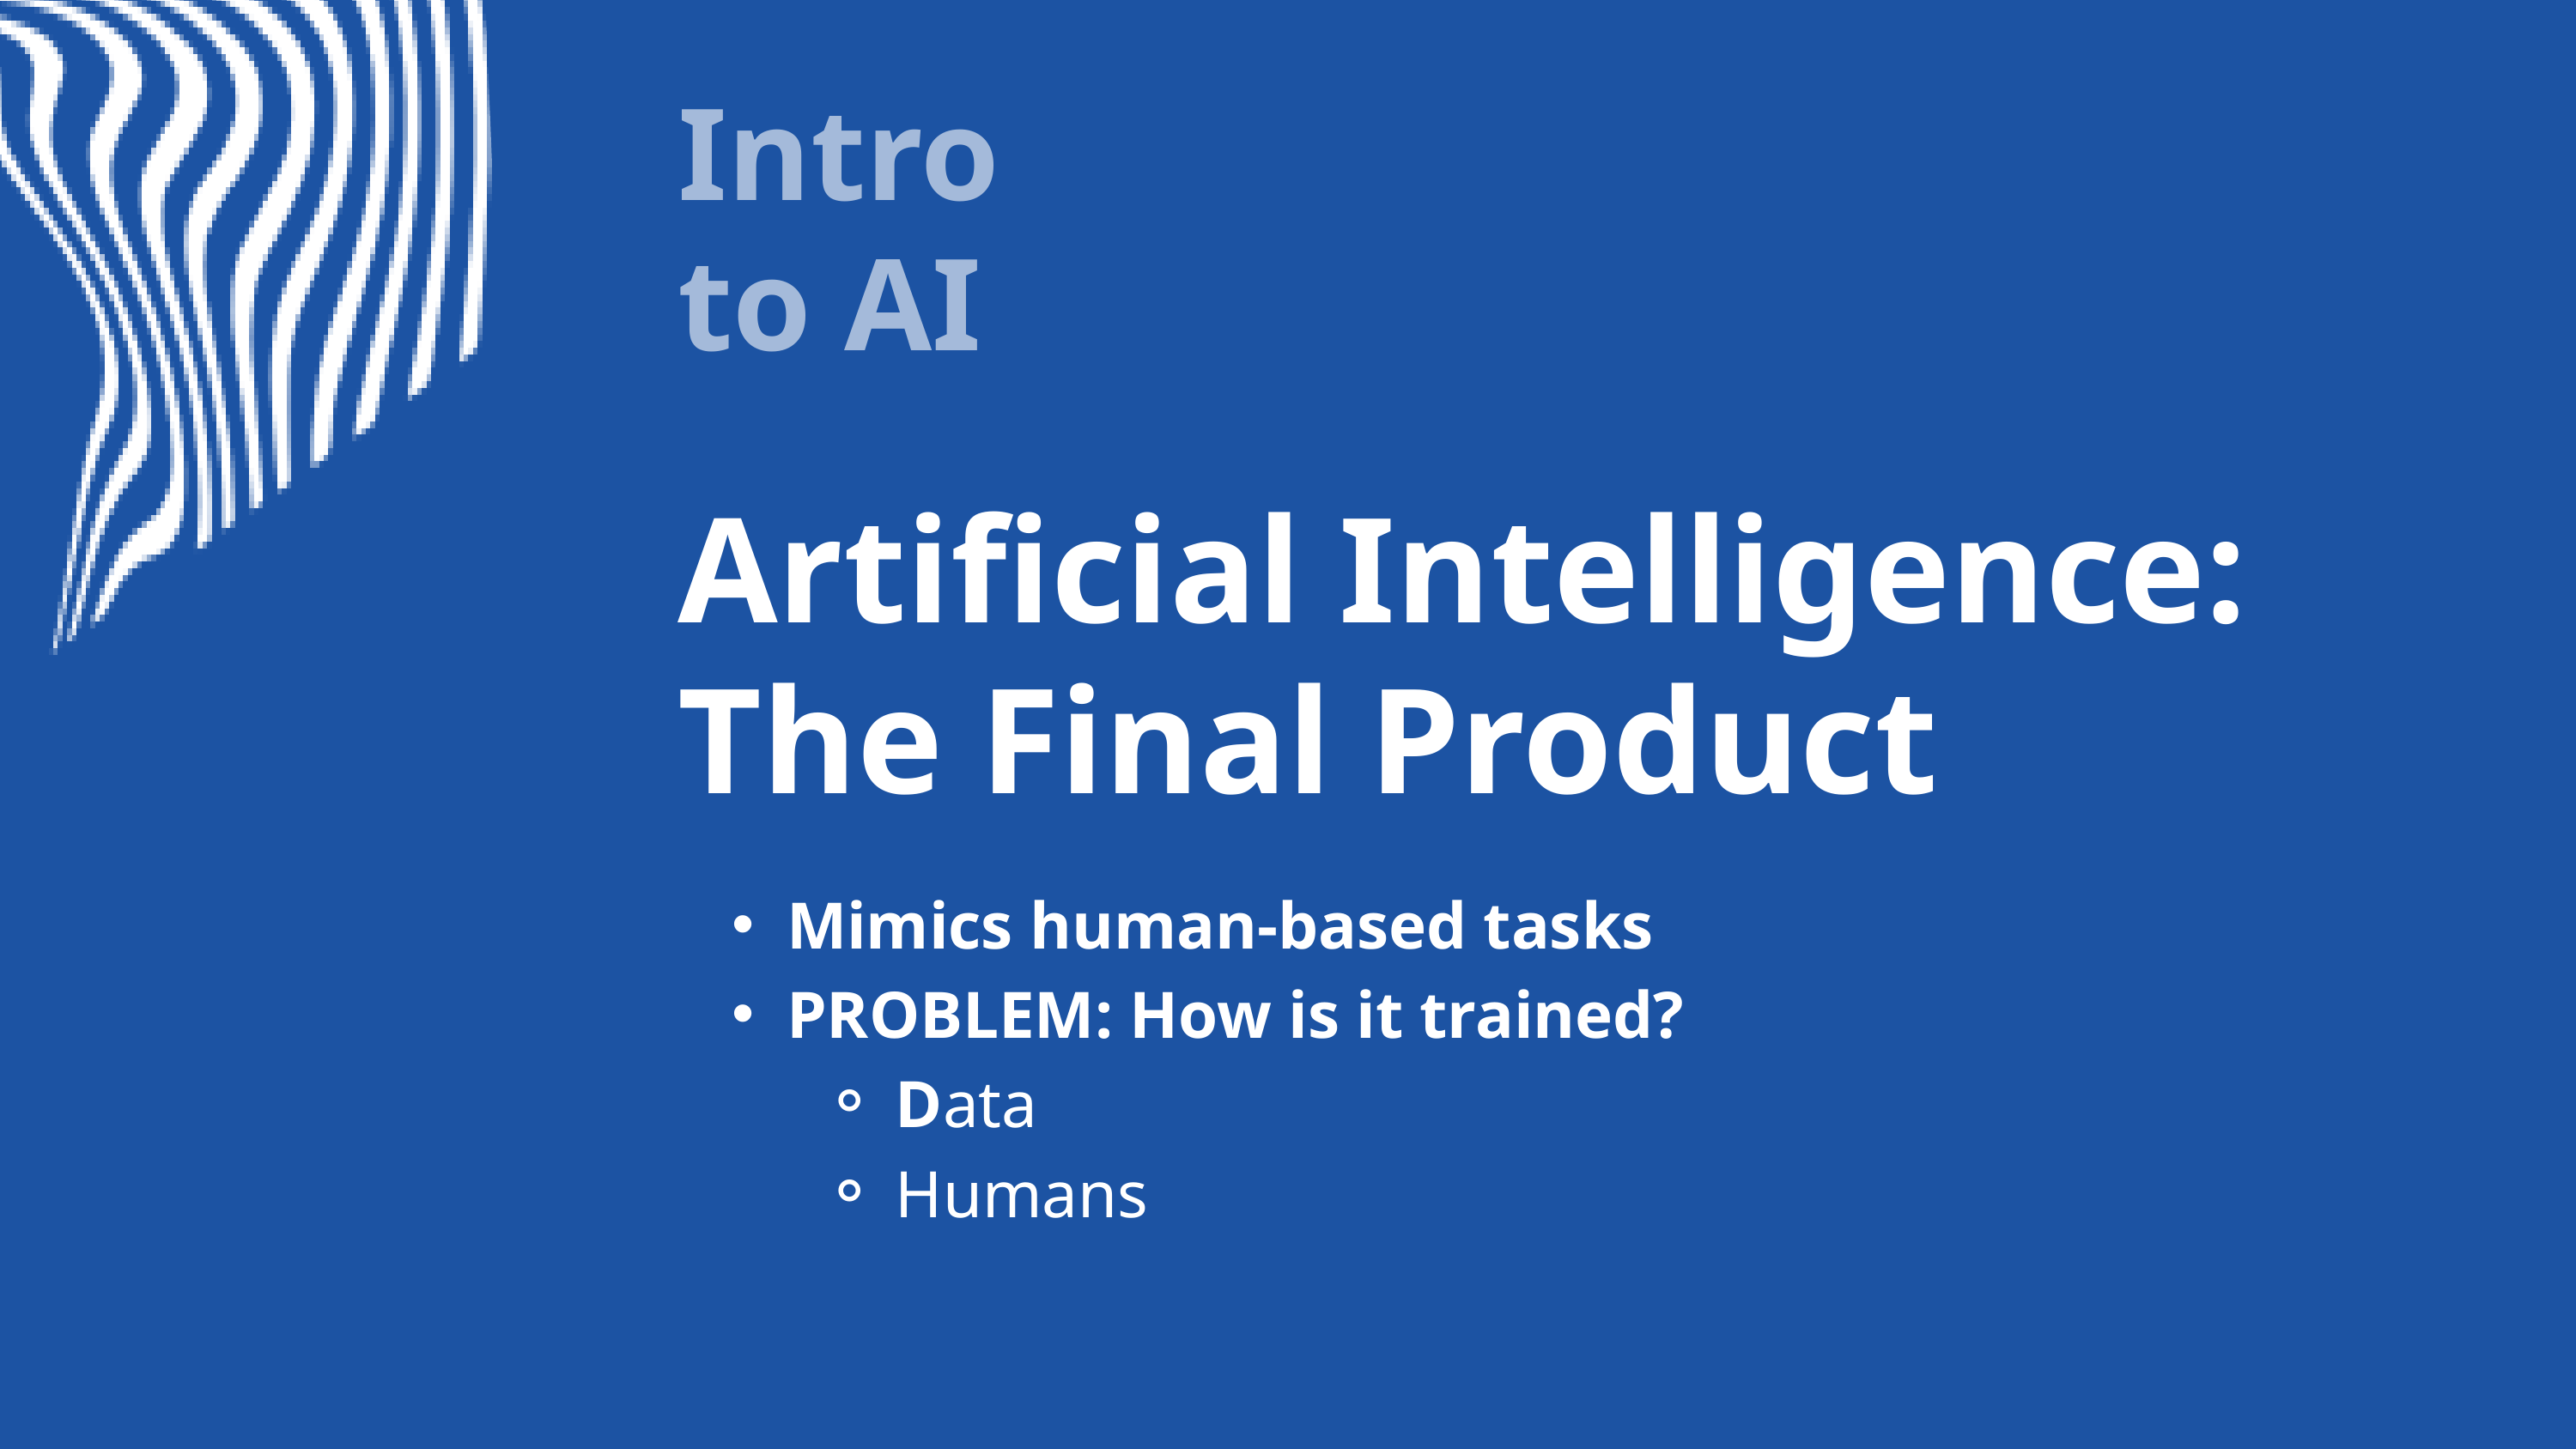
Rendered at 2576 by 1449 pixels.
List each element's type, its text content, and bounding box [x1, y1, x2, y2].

text_box Mimics human-based tasks PROBLEM: How is it trained? Data Humans [677, 871, 2408, 1231]
text_box [0, 0, 534, 1212]
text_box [677, 70, 2336, 959]
